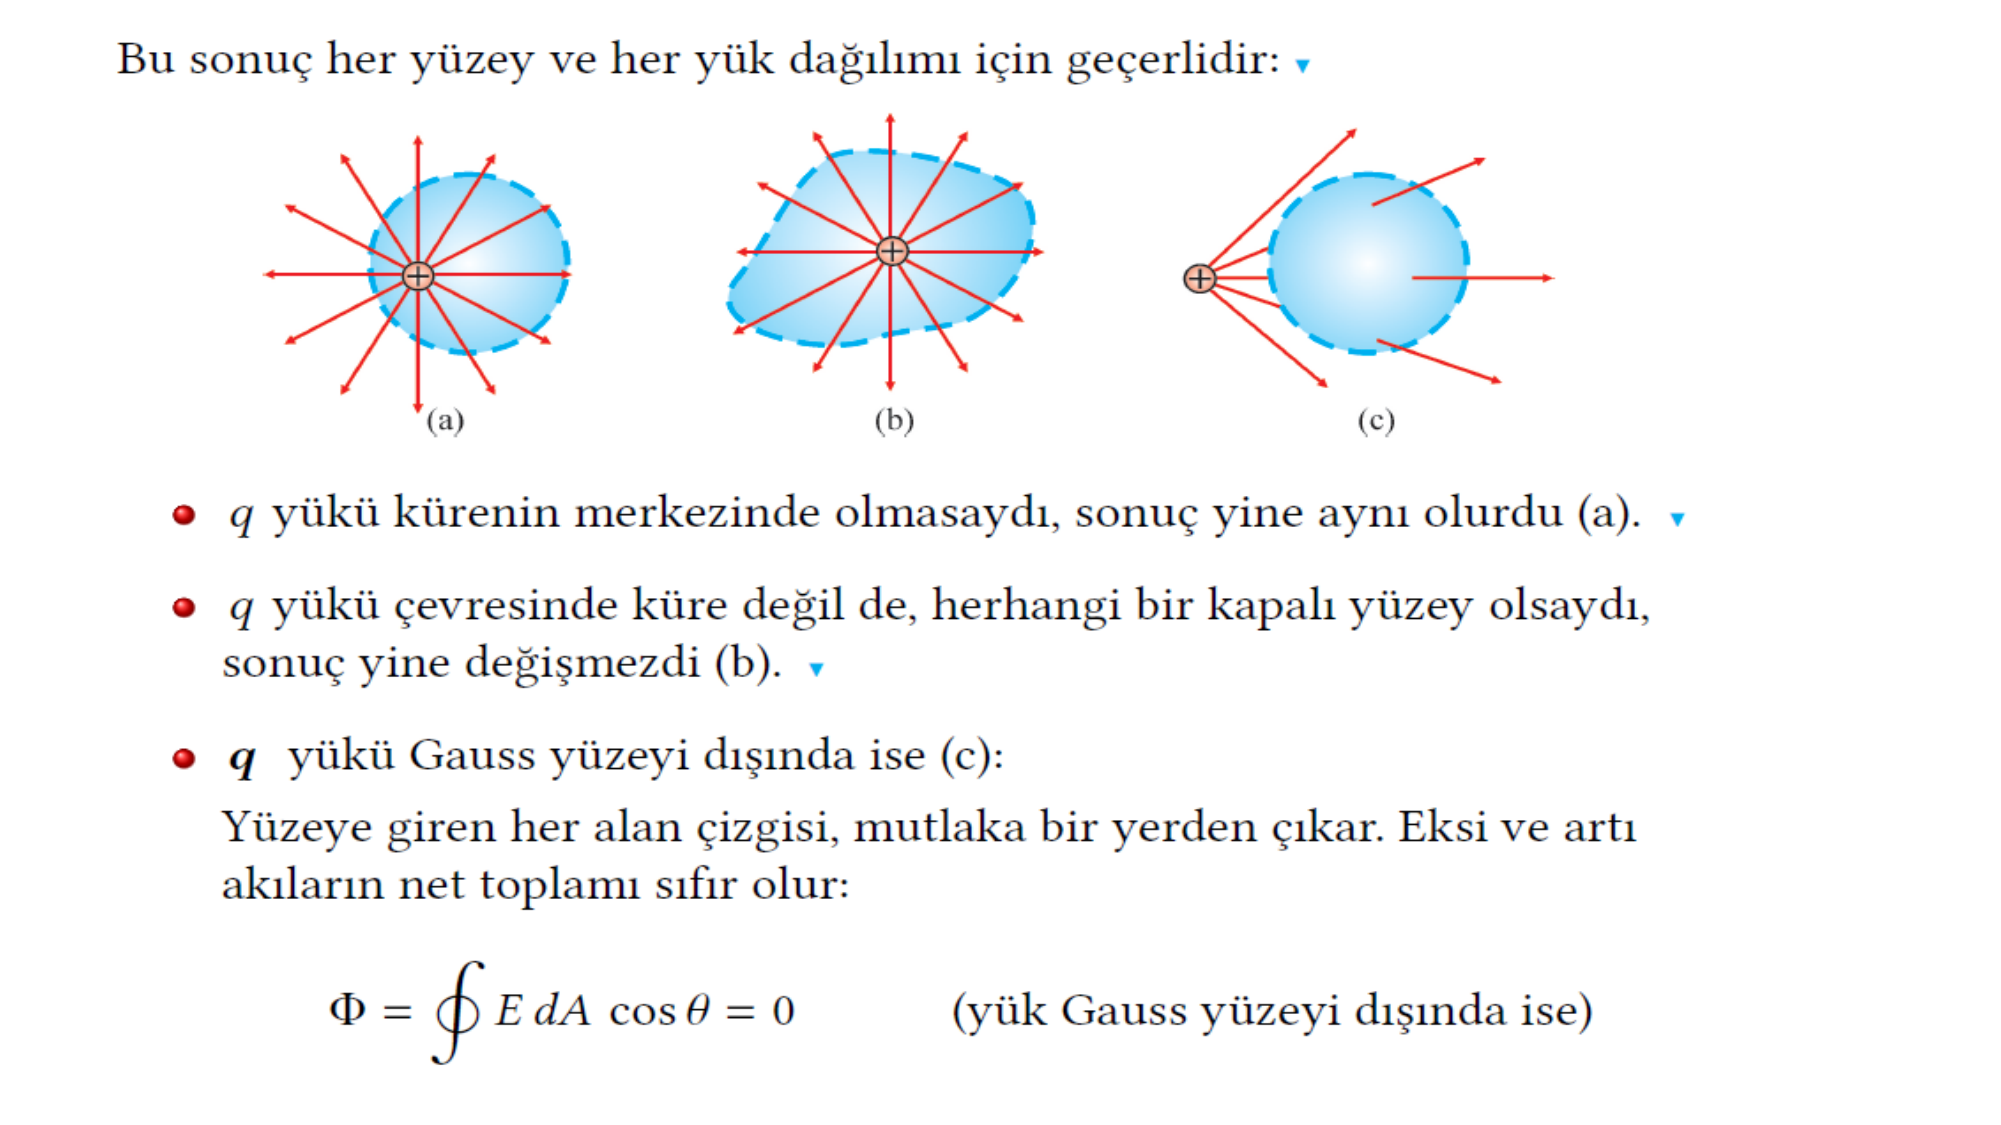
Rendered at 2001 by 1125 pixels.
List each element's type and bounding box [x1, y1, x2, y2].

list [72, 16, 1733, 1080]
